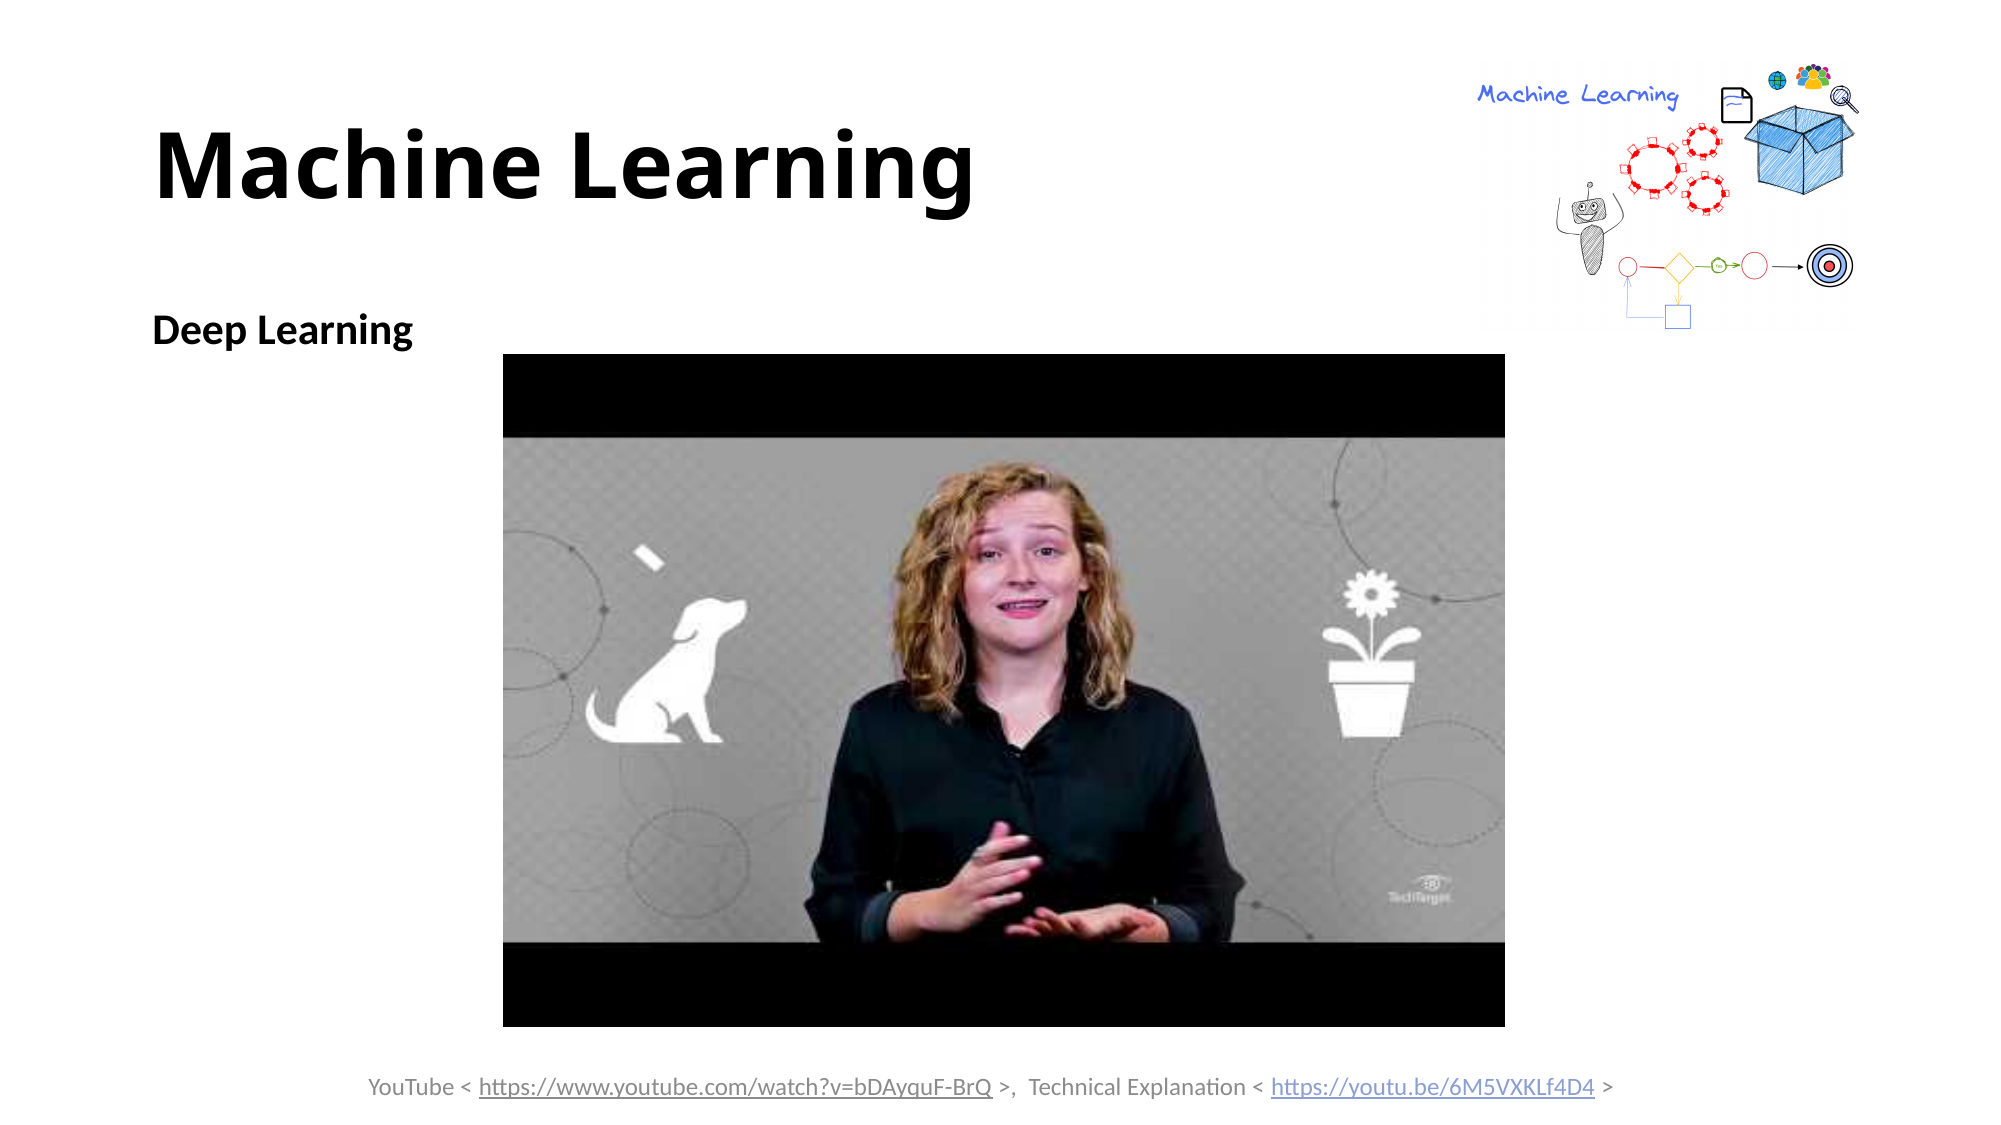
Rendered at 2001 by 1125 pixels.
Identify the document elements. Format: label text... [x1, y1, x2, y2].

picture [1473, 59, 1862, 332]
footer YouTube < https://www.youtube.com/watch?v=bDAyquF-BrQ >, Technical Explanation < https://youtu.be/6M5VXKLf4D4 > [17, 1058, 1965, 1113]
list Deep Learning [137, 299, 1863, 1014]
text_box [502, 353, 1506, 1027]
title Machine Learning [137, 59, 1473, 278]
